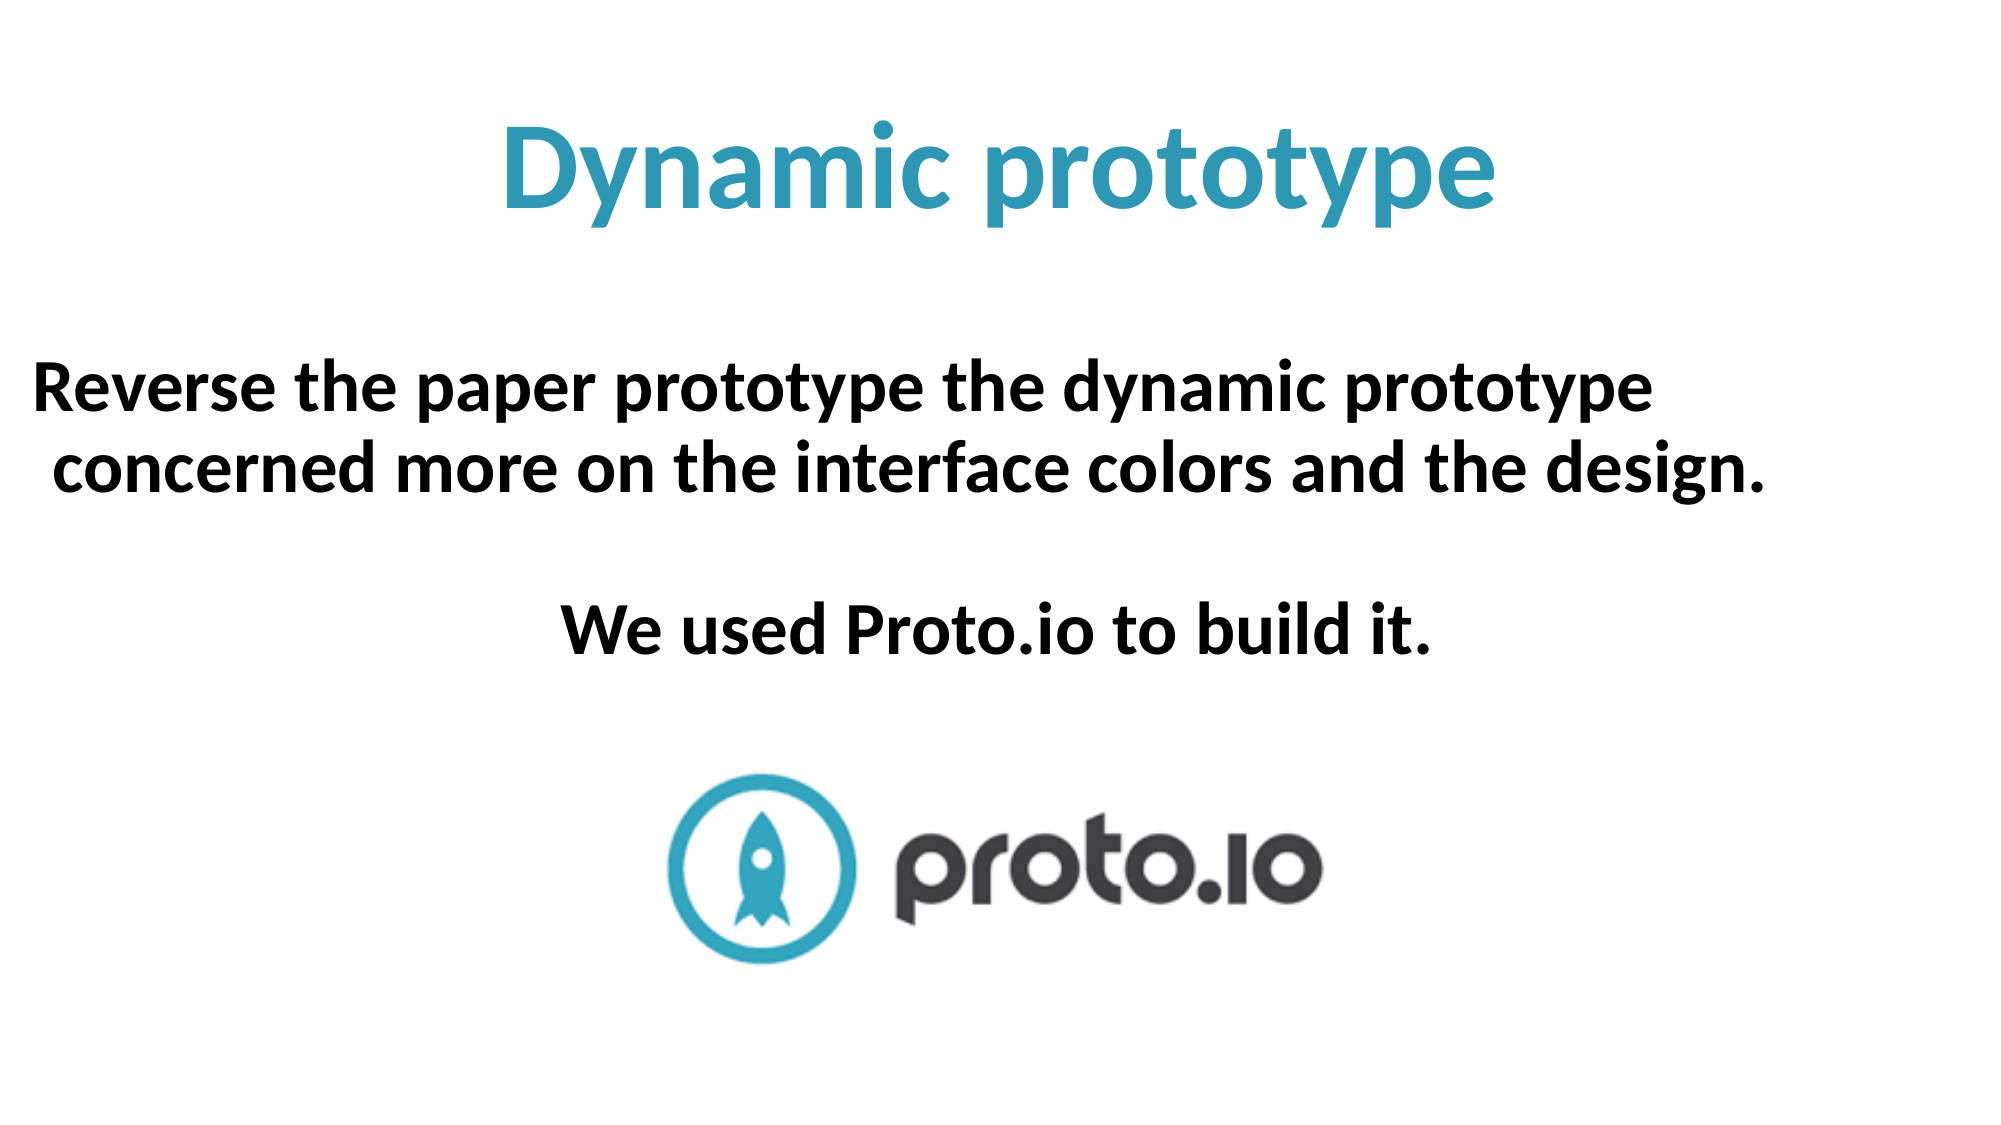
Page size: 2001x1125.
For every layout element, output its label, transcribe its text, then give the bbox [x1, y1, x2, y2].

picture [608, 695, 1386, 1033]
title Dynamic prototype [0, 59, 2000, 278]
list Reverse the paper prototype the dynamic prototype concerned more on the interface colors and the design. We used Proto.io to build it. [0, 339, 1978, 577]
